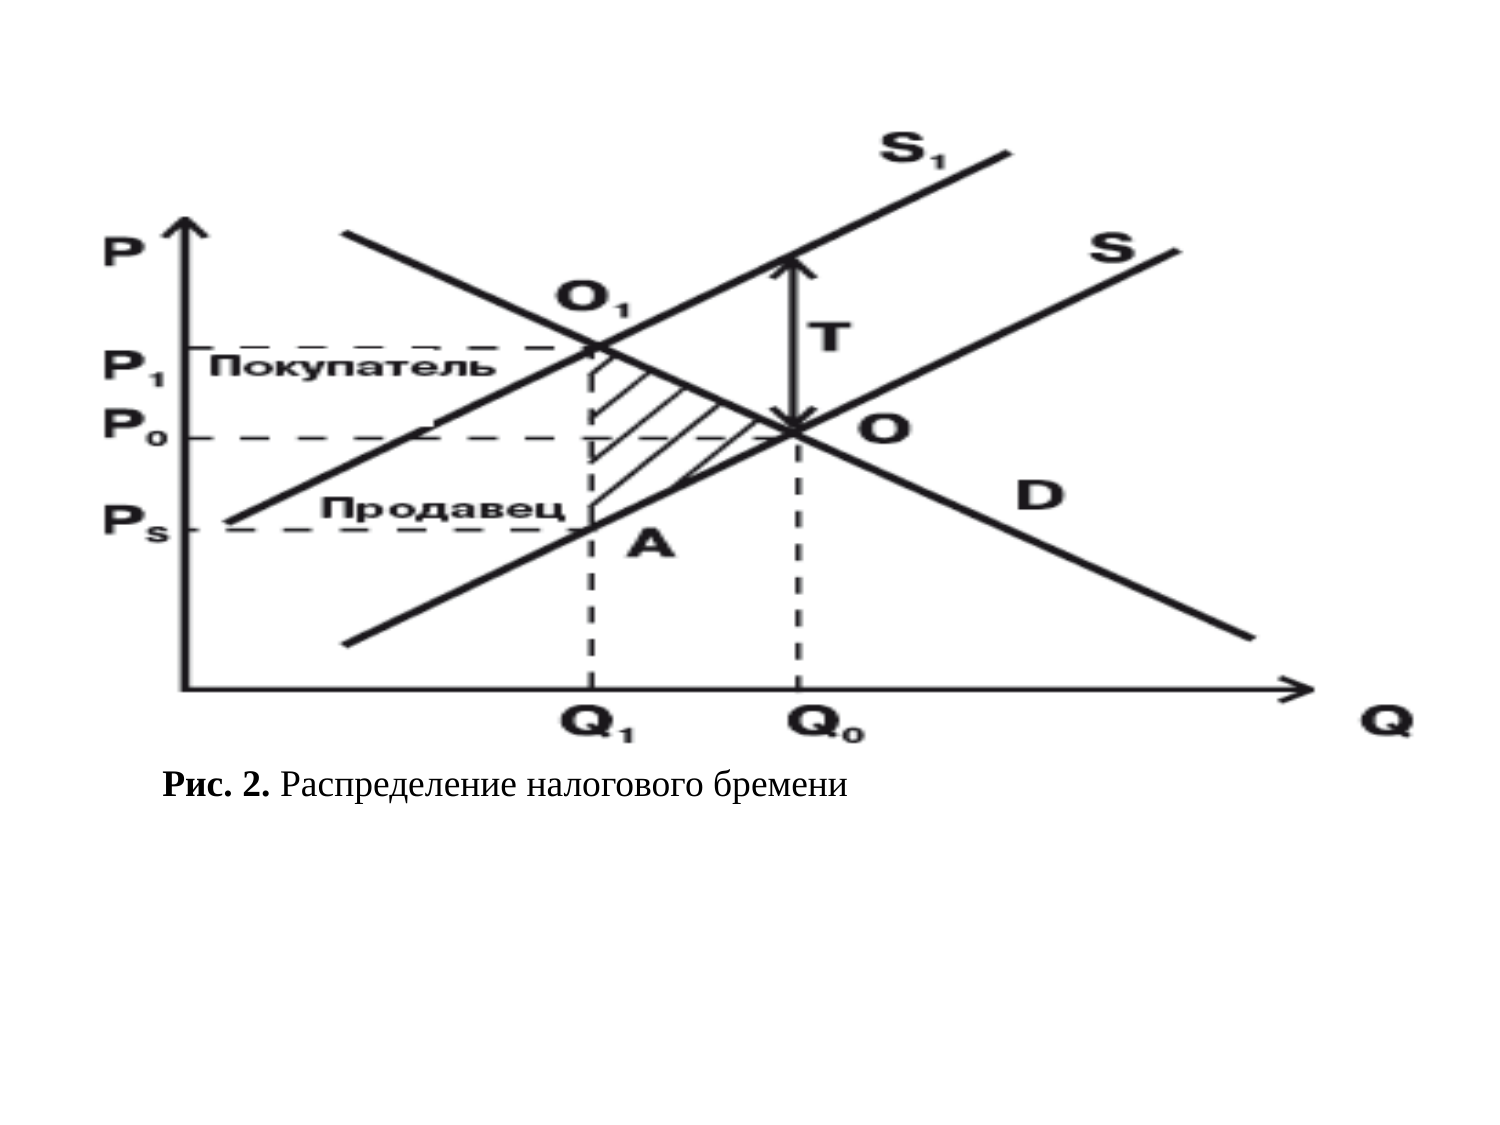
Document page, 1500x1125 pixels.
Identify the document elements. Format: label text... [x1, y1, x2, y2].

picture [88, 124, 1436, 752]
text_box Рис. 2. Распределение налогового бремени [147, 760, 1199, 812]
